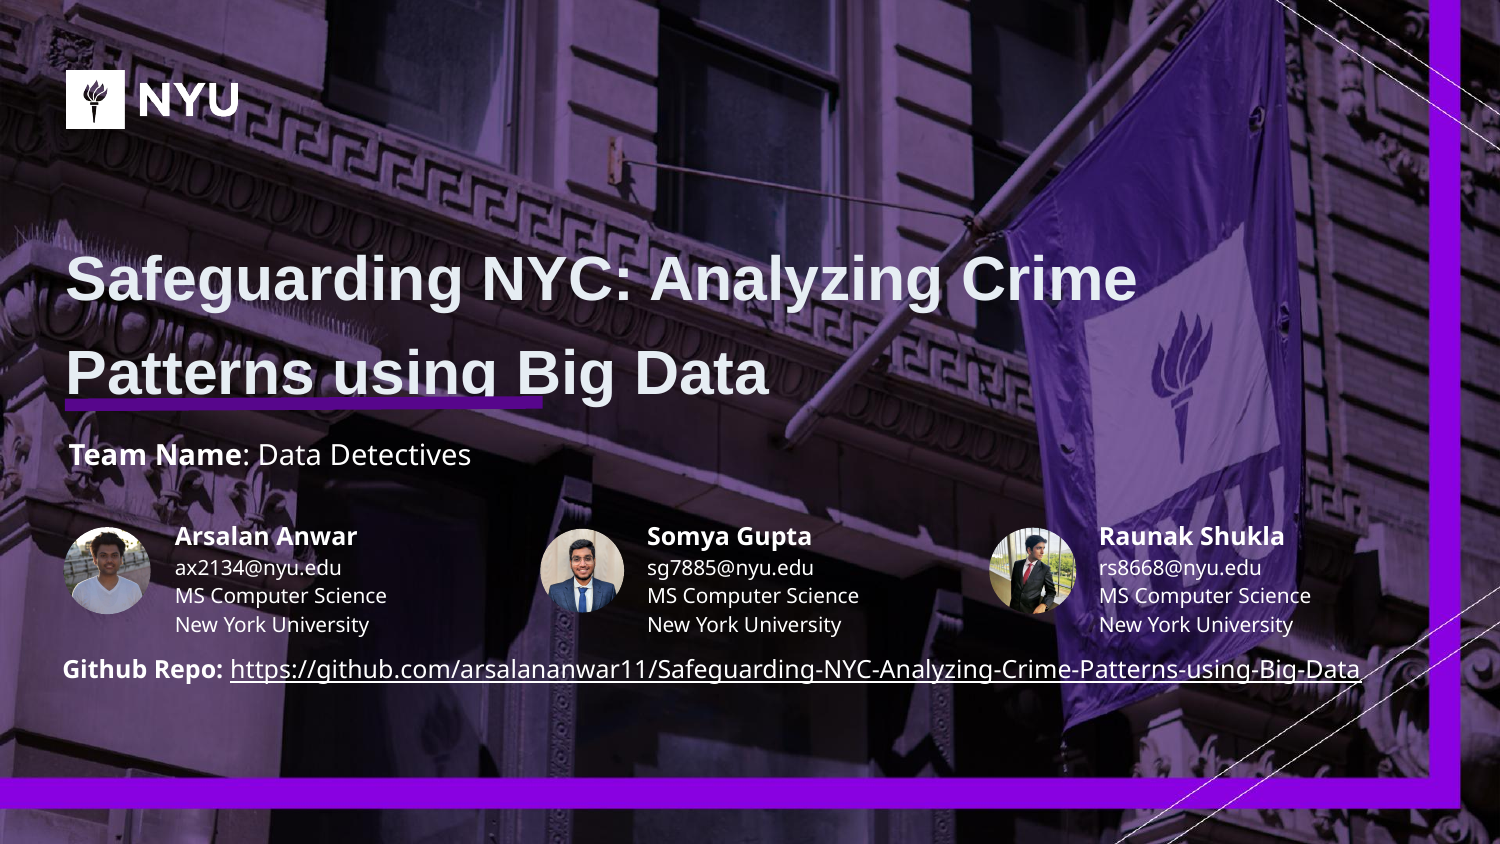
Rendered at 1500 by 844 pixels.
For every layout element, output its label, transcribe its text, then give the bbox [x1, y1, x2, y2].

picture [0, 0, 1500, 844]
subtitle Team Name: Data Detectives [53, 415, 1410, 544]
title Safeguarding NYC: Analyzing Crime Patterns using Big Data [50, 173, 1407, 422]
text_box Somya Gupta sg7885@nyu.edu MS Computer Science New York University [632, 501, 906, 652]
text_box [64, 402, 543, 406]
text_box Github Repo: https://github.com/arsalananwar11/Safeguarding-NYC-Analyzing-Crime-Patterns-using-Big-Data [47, 633, 1417, 703]
text_box Raunak Shukla rs8668@nyu.edu MS Computer Science New York University [1084, 501, 1358, 652]
text_box Arsalan Anwar ax2134@nyu.edu MS Computer Science New York University [159, 501, 434, 652]
